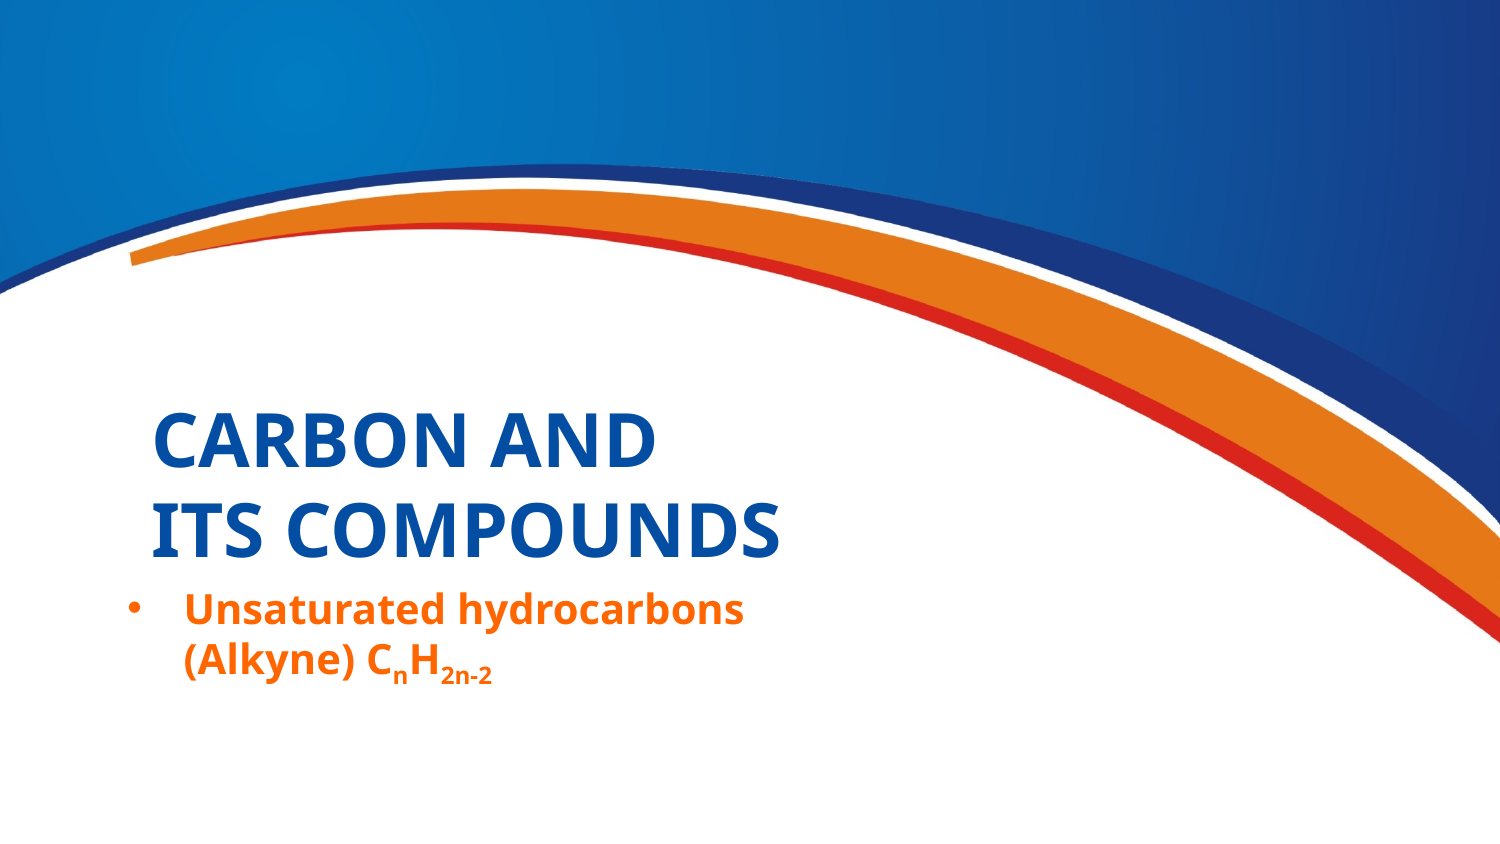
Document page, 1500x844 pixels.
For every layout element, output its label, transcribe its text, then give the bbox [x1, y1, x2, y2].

picture [0, 0, 1500, 648]
text_box Unsaturated hydrocarbons (Alkyne) CnH2n-2 [112, 581, 844, 697]
text_box CARBON AND ITS COMPOUNDS [136, 384, 798, 580]
